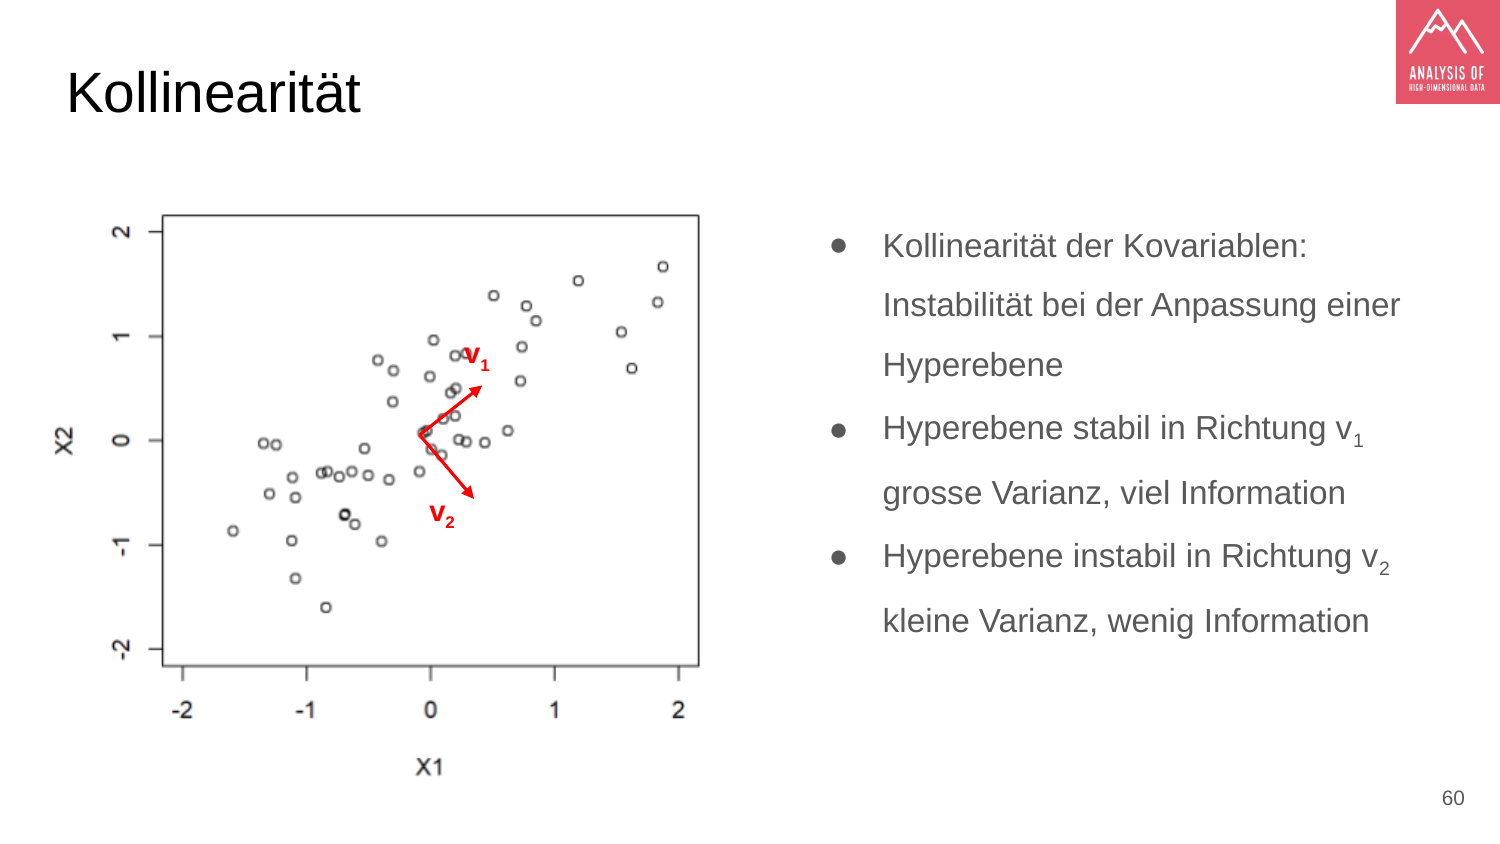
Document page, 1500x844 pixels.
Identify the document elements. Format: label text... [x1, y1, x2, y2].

picture [1396, 0, 1500, 104]
list Kollinearität der Kovariablen: Instabilität bei der Anpassung einer Hyperebene Hyperebene stabil in Richtung v1 grosse Varianz, viel Information Hyperebene instabil in Richtung v2 kleine Varianz, wenig Information [792, 189, 1449, 750]
picture [39, 200, 719, 791]
slide_number ‹#› [1389, 764, 1480, 830]
title Kollinearität [51, 40, 1449, 135]
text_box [413, 319, 515, 543]
